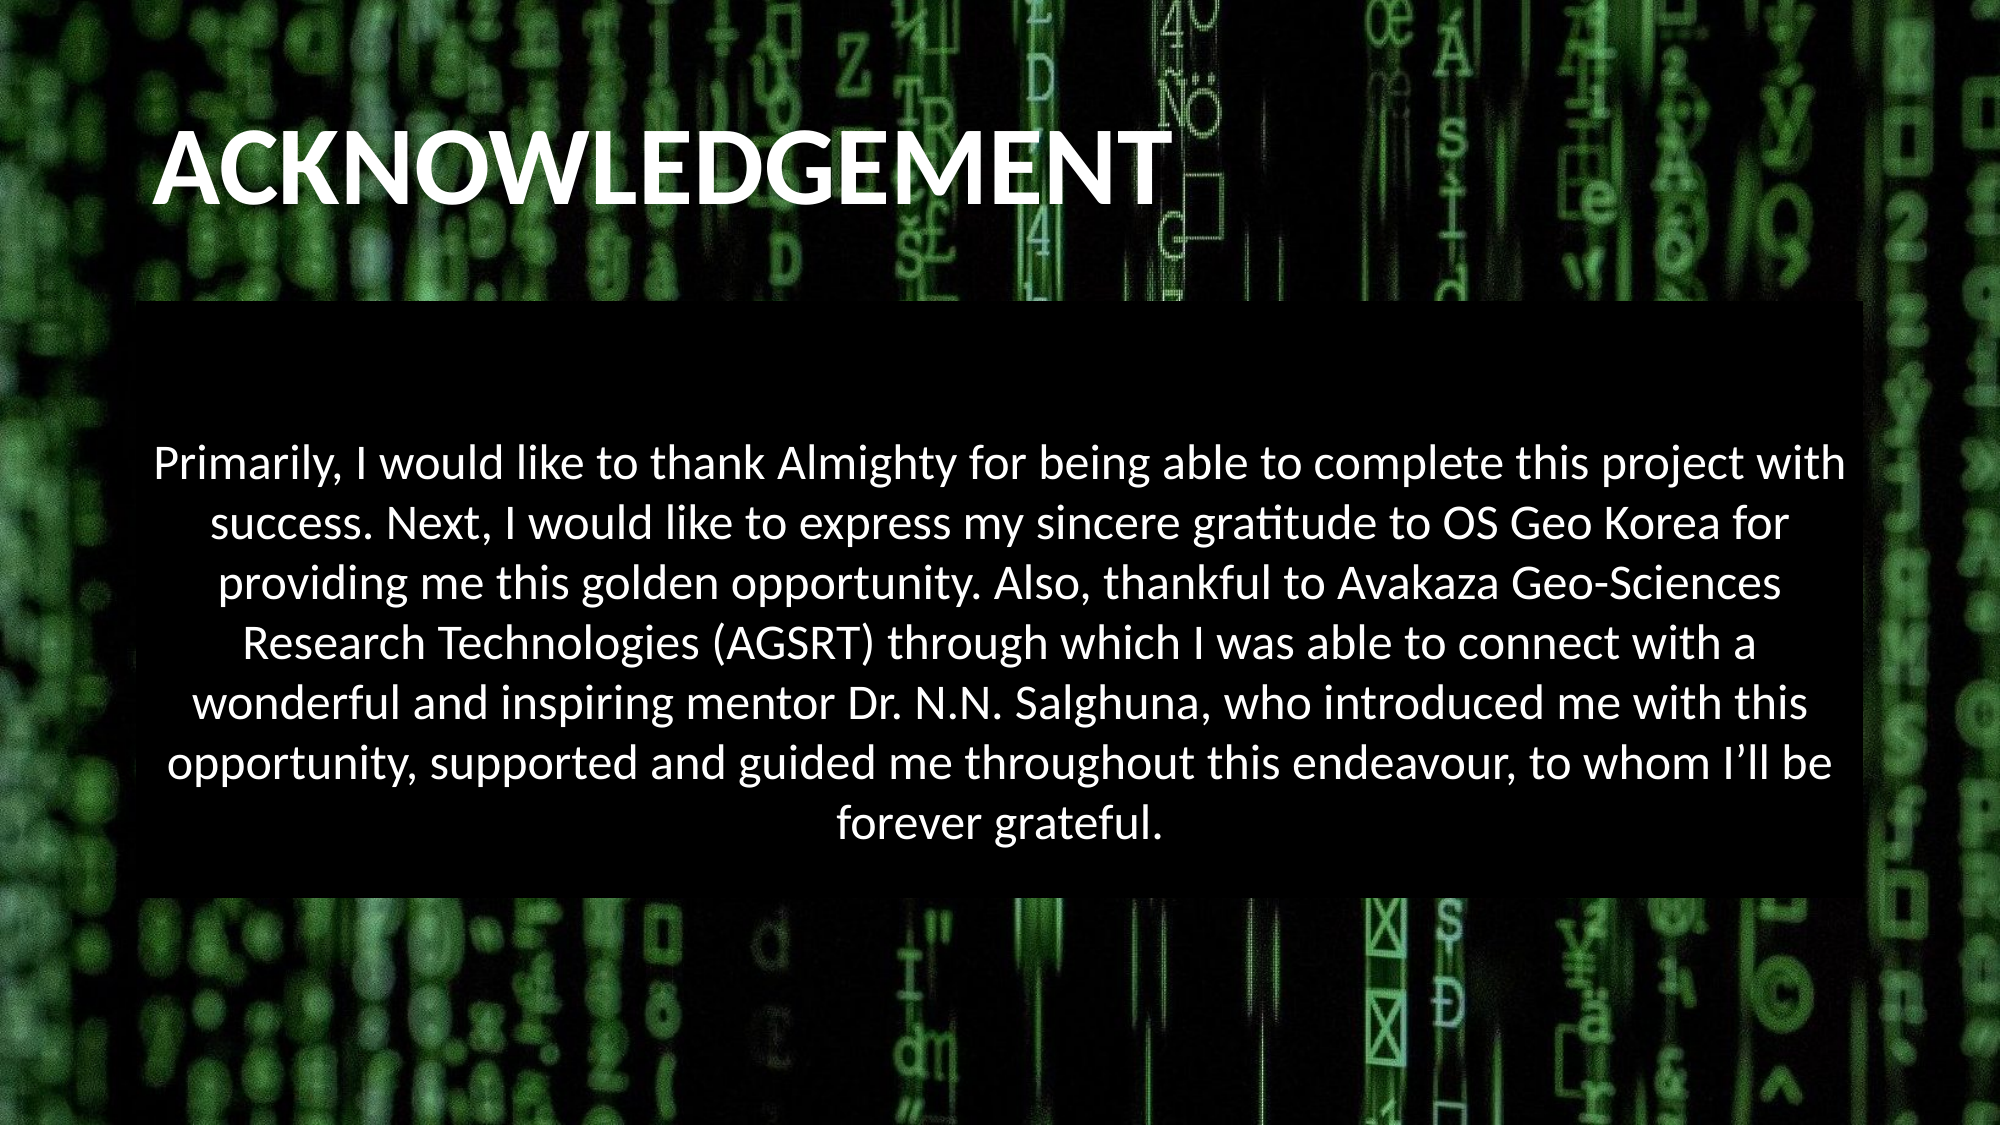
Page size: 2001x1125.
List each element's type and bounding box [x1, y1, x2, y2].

list [0, 0, 2000, 1125]
